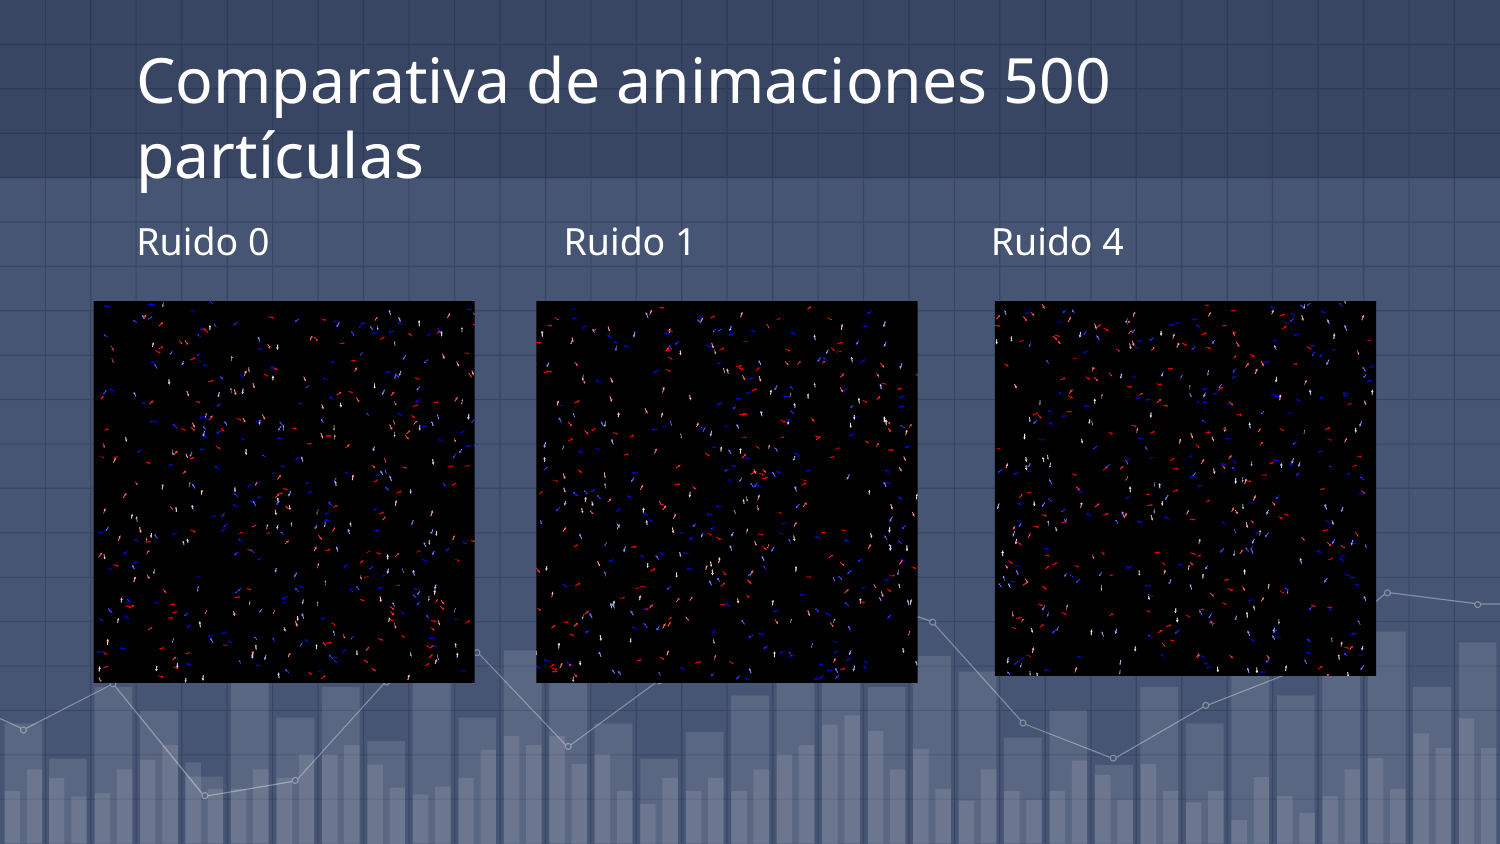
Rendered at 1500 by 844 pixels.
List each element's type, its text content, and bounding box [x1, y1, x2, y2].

picture [93, 301, 475, 684]
list Ruido 4 [975, 202, 1383, 665]
list Ruido 0 [121, 202, 528, 665]
picture [994, 301, 1377, 676]
list Ruido 1 [548, 202, 955, 665]
title Comparativa de animaciones 500 partículas [121, 65, 1383, 207]
picture [536, 301, 918, 684]
